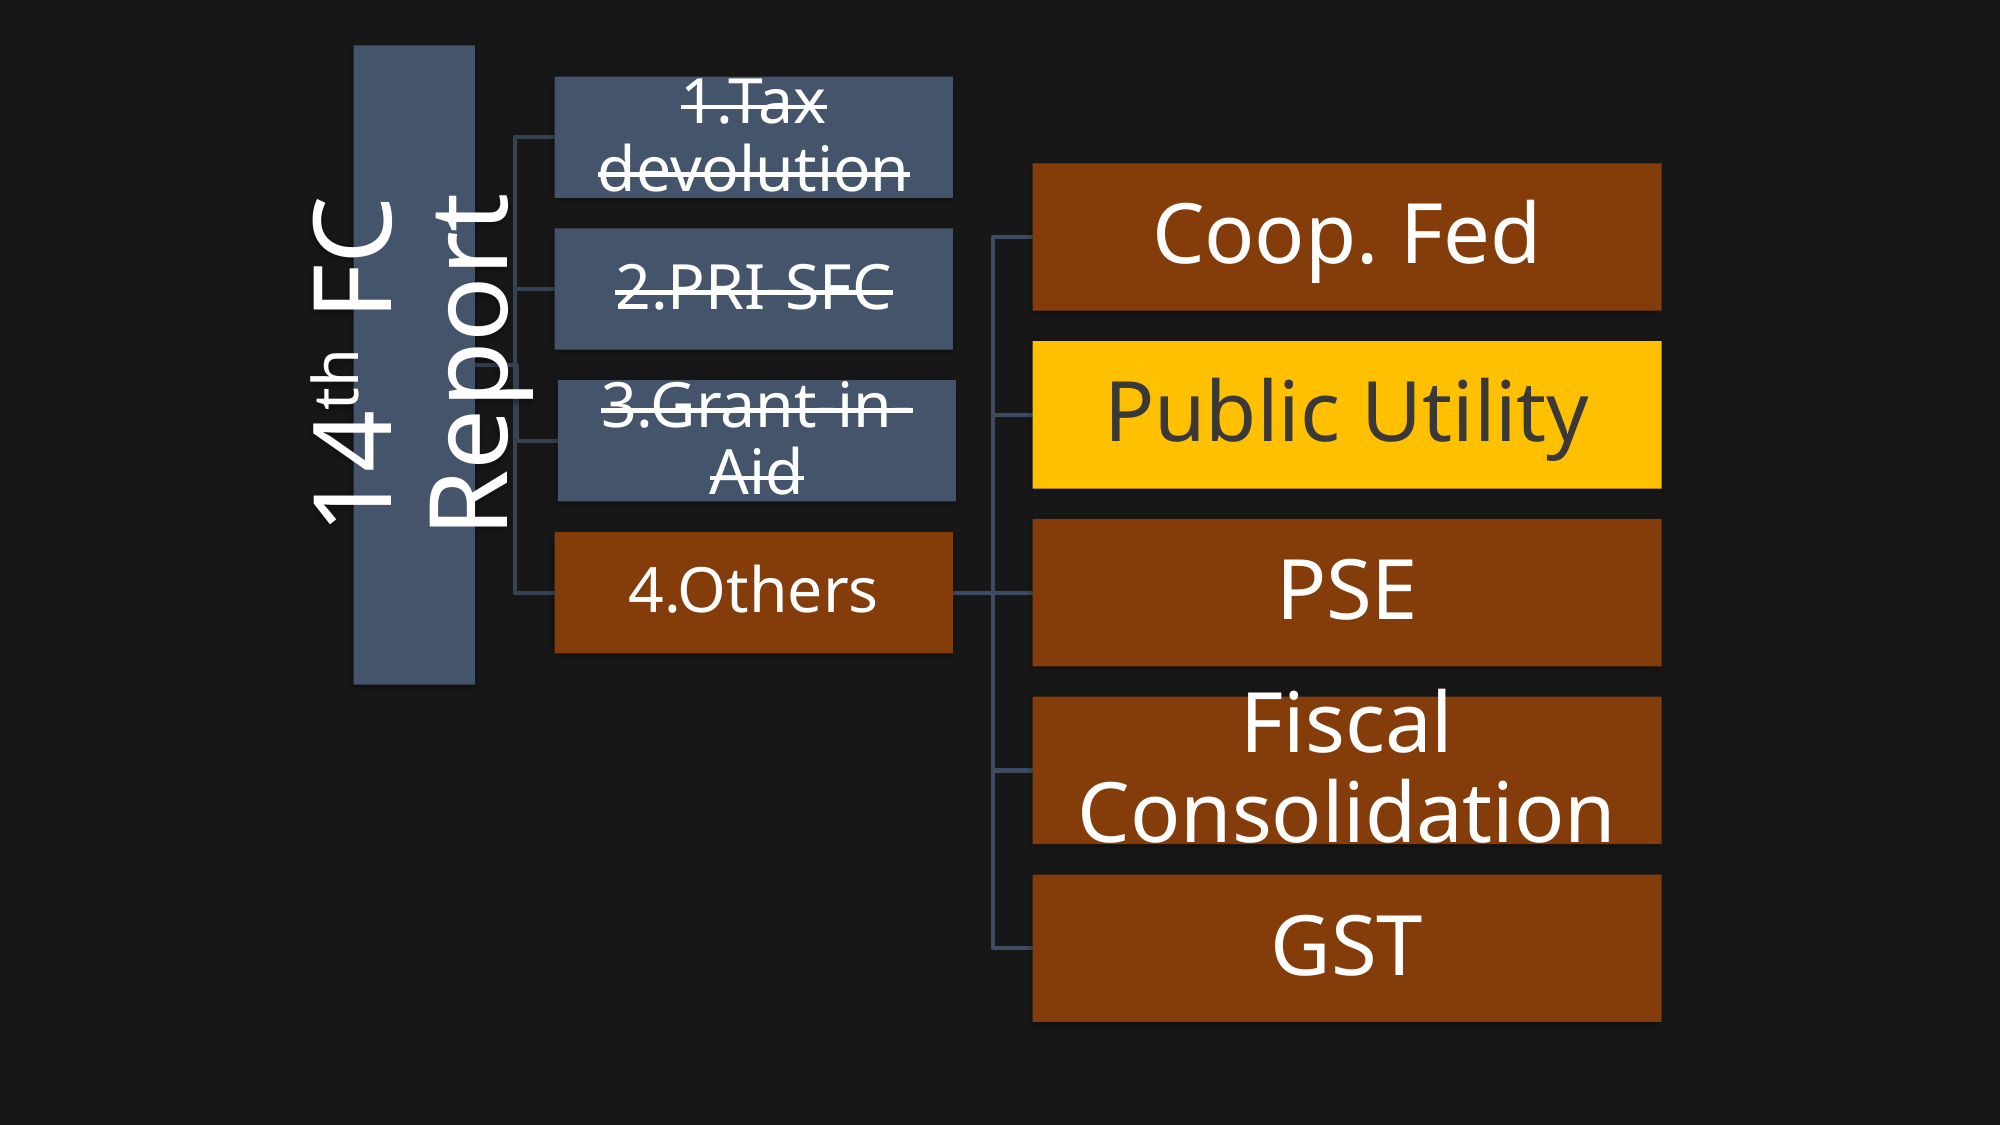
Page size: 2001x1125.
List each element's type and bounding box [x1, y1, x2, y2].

list [47, 44, 1968, 1023]
